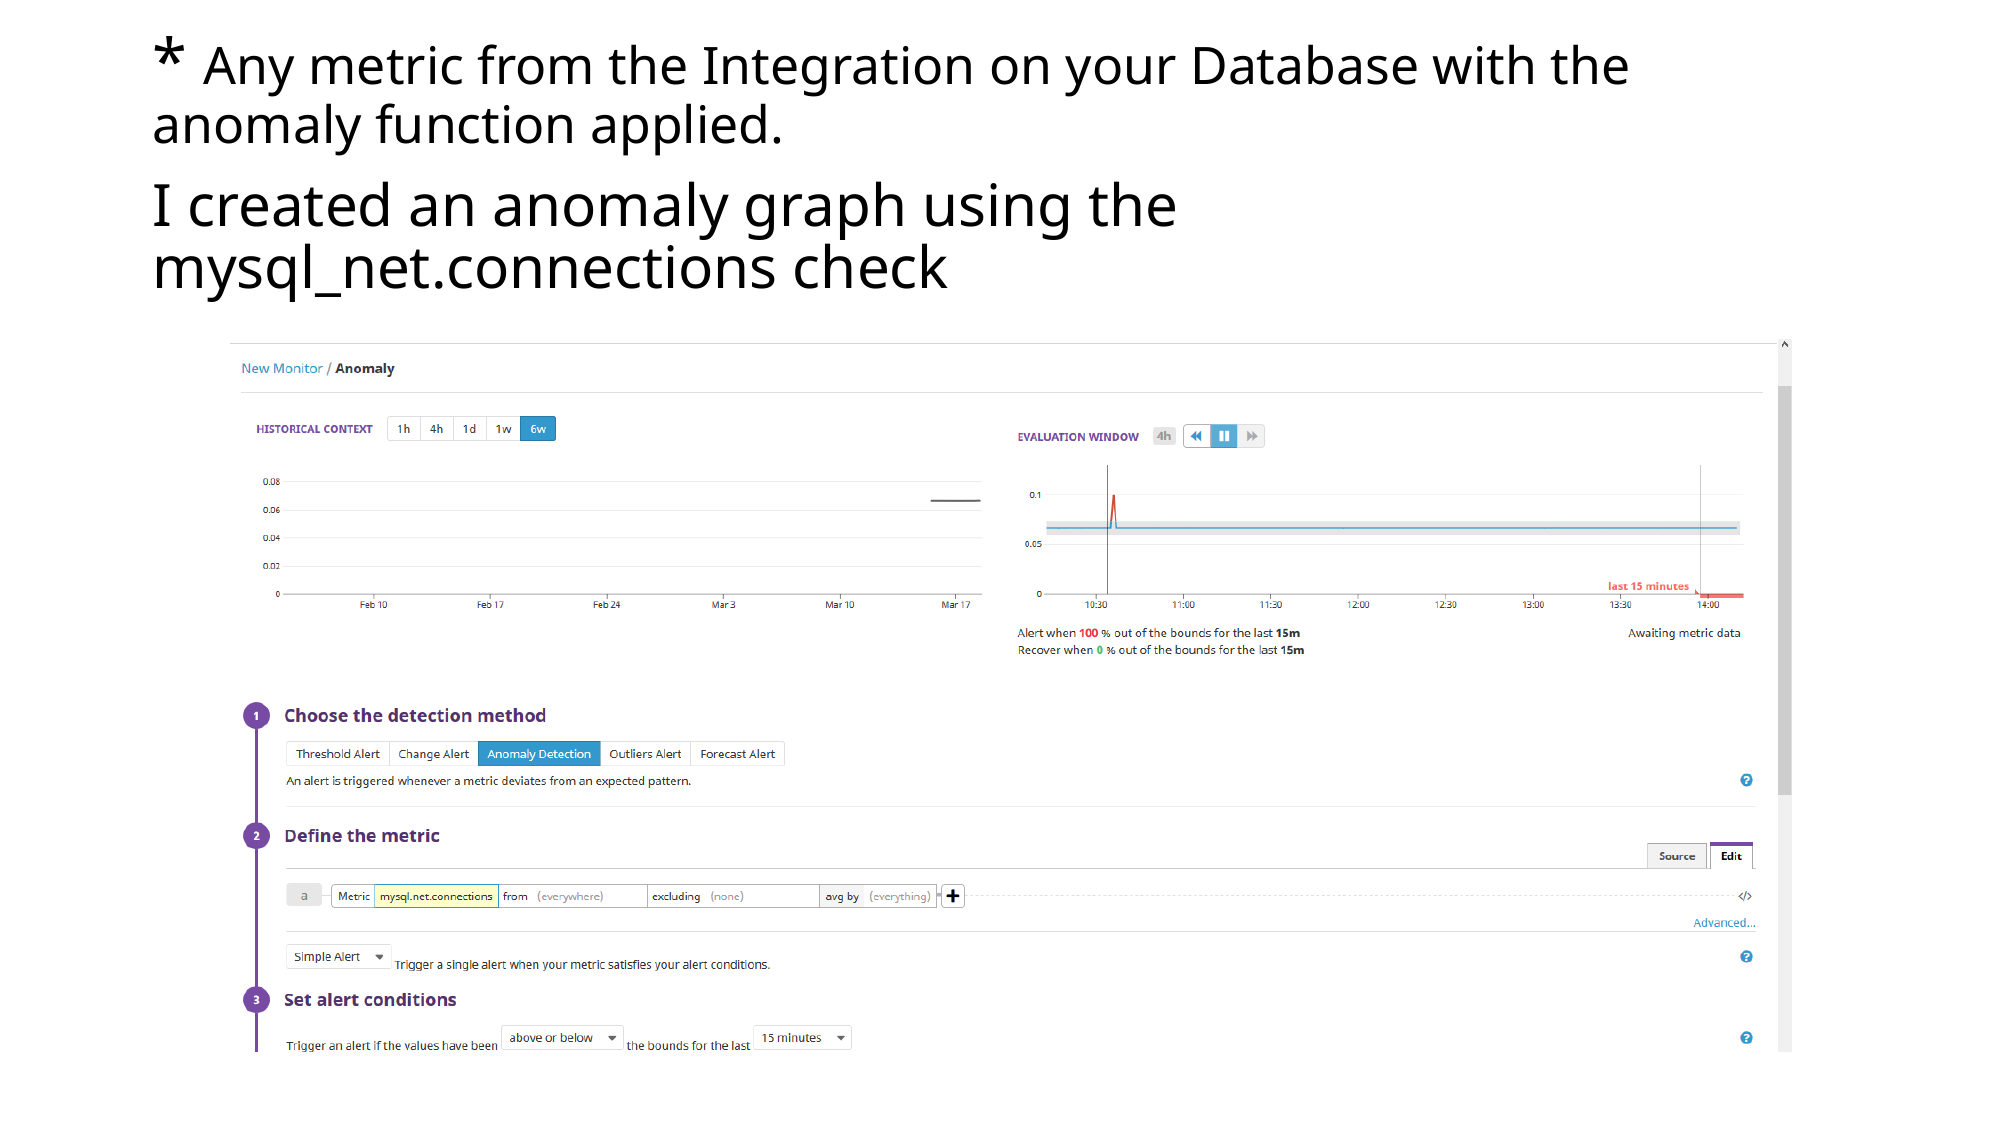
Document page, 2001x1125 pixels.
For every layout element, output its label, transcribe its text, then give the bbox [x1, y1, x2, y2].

text_box I created an anomaly graph using the mysql_net.connections check [137, 130, 1792, 348]
title * Any metric from the Integration on your Database with the anomaly function applied. [137, 21, 1863, 239]
picture [230, 339, 1792, 1052]
